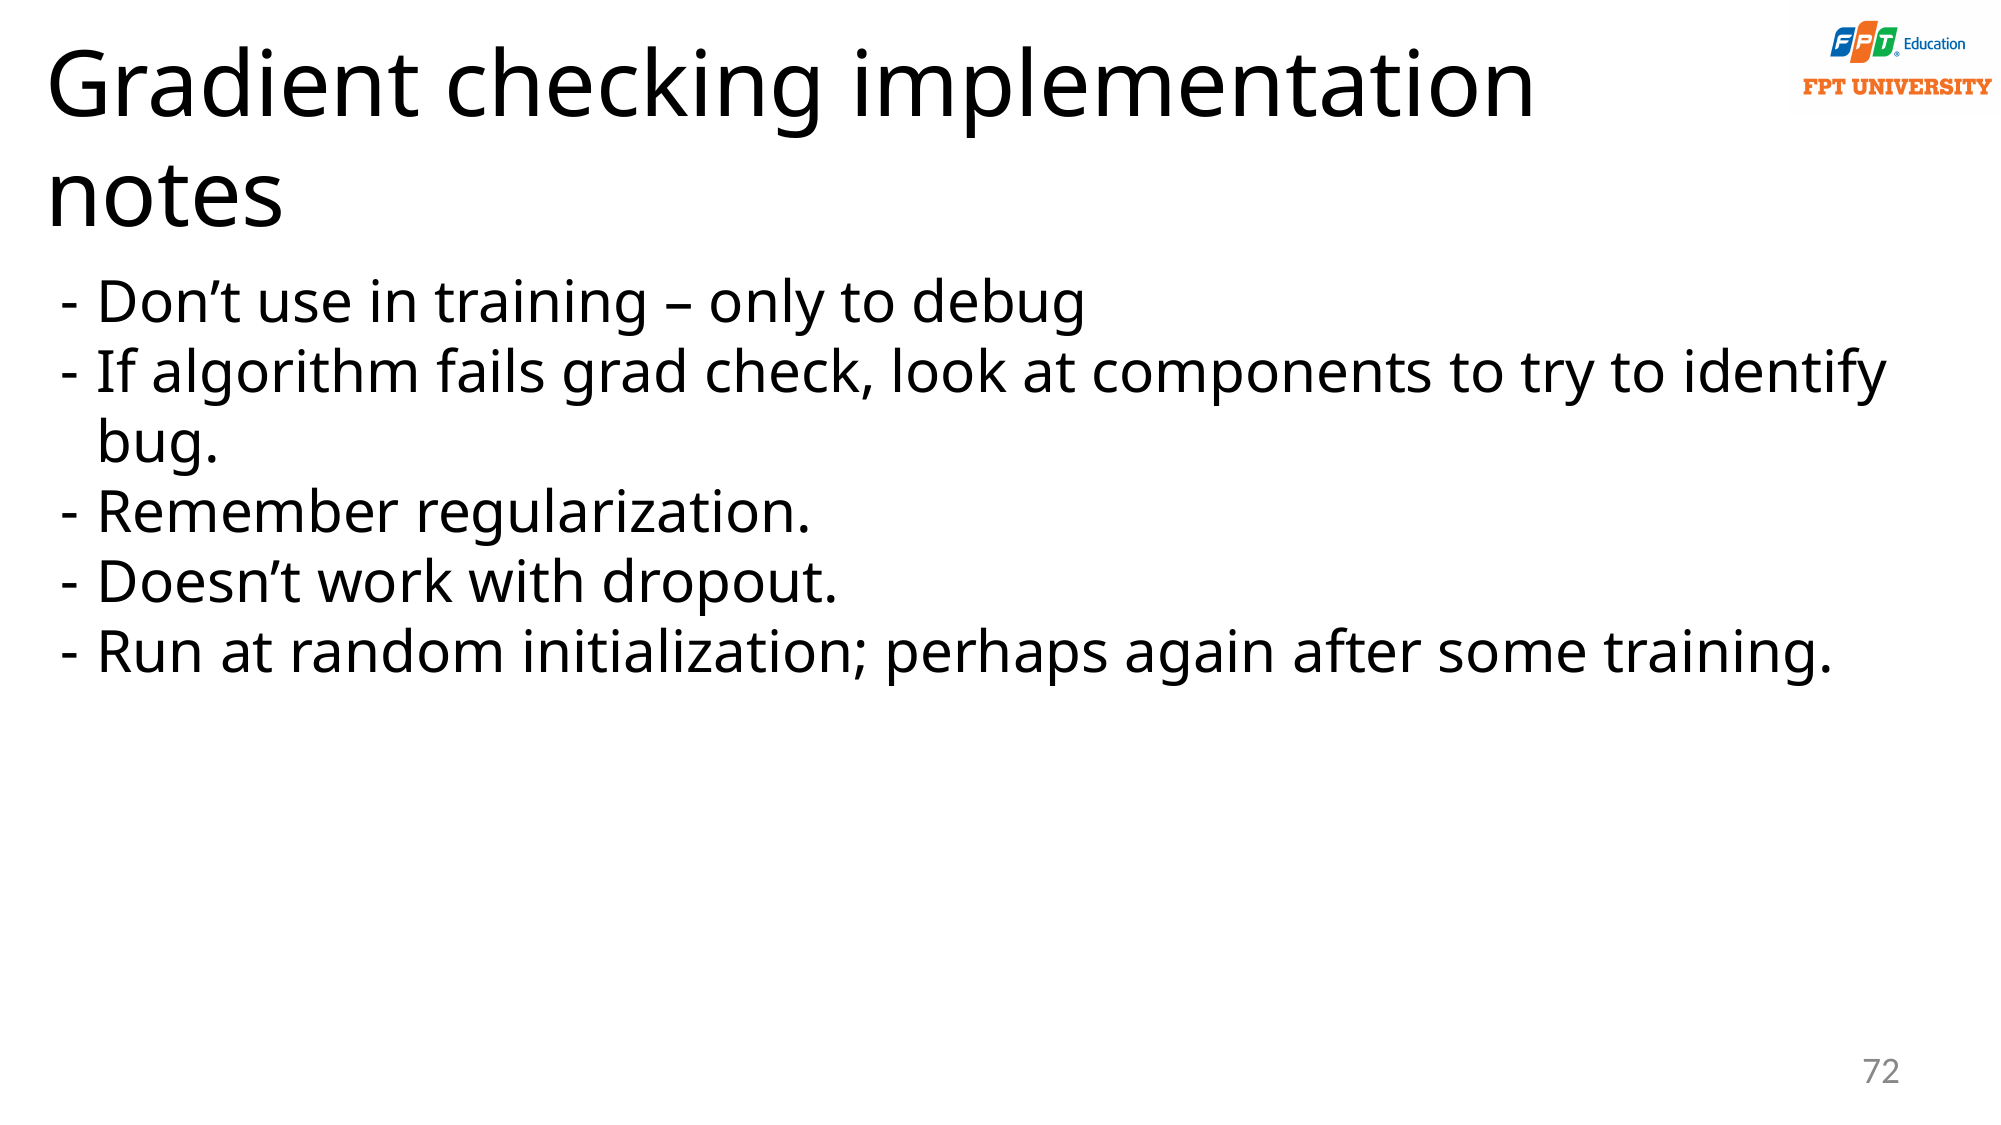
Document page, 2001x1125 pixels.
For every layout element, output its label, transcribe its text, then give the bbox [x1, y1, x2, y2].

text_box Don’t use in training – only to debug If algorithm fails grad check, look at components to try to identify bug. Remember regularization. Doesn’t work with dropout. Run at random initialization; perhaps again after some training. [58, 261, 2000, 684]
slide_number 72 [1440, 1046, 1900, 1125]
title Gradient checking implementation notes [42, 22, 1777, 245]
picture [1790, 0, 1999, 115]
